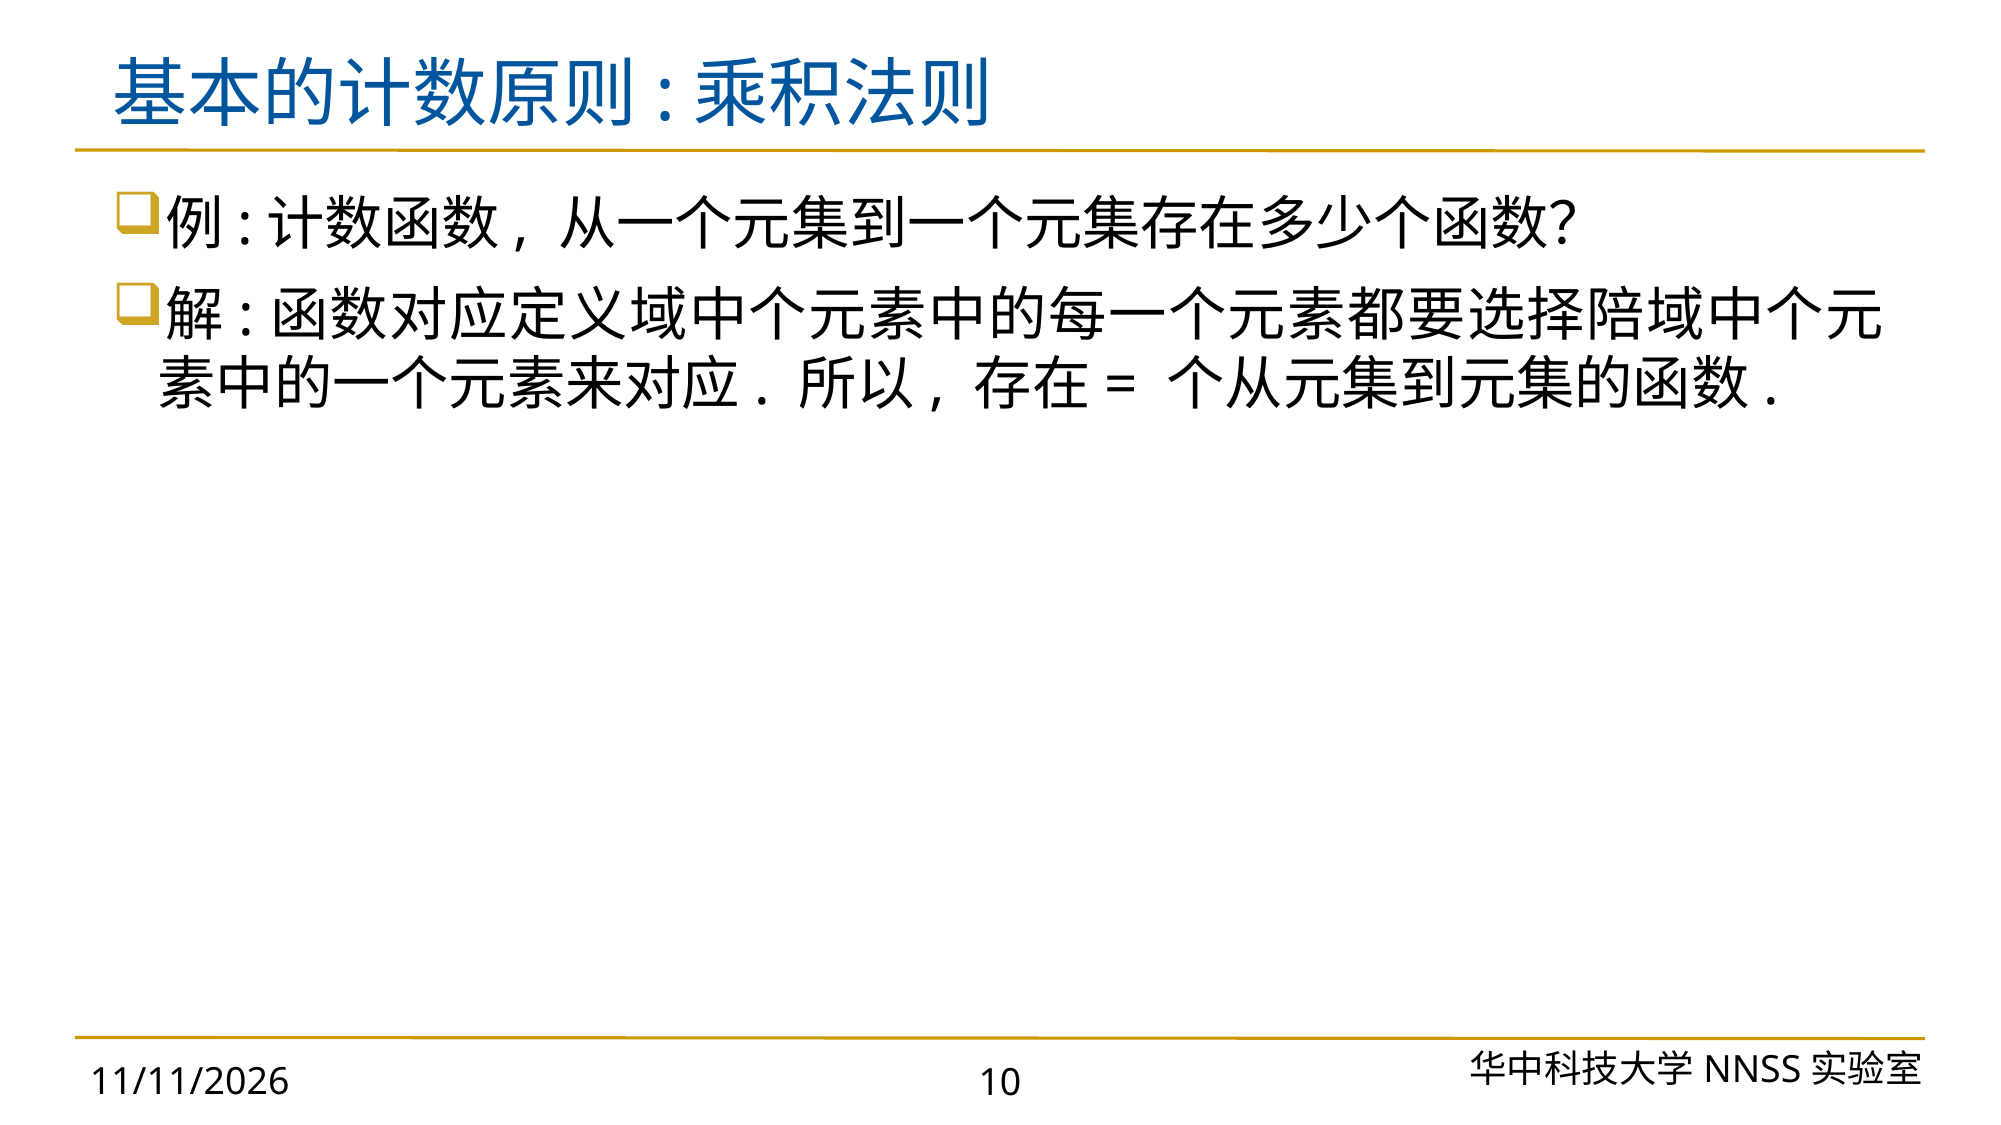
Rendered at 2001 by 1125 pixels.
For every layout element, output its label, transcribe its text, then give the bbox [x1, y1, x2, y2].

footer 华中科技大学NNSS实验室 [1137, 1037, 1938, 1113]
title 基本的计数原则:乘积法则 [97, 44, 1900, 149]
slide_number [75, 1050, 550, 1111]
slide_number 10 [699, 1050, 1137, 1111]
